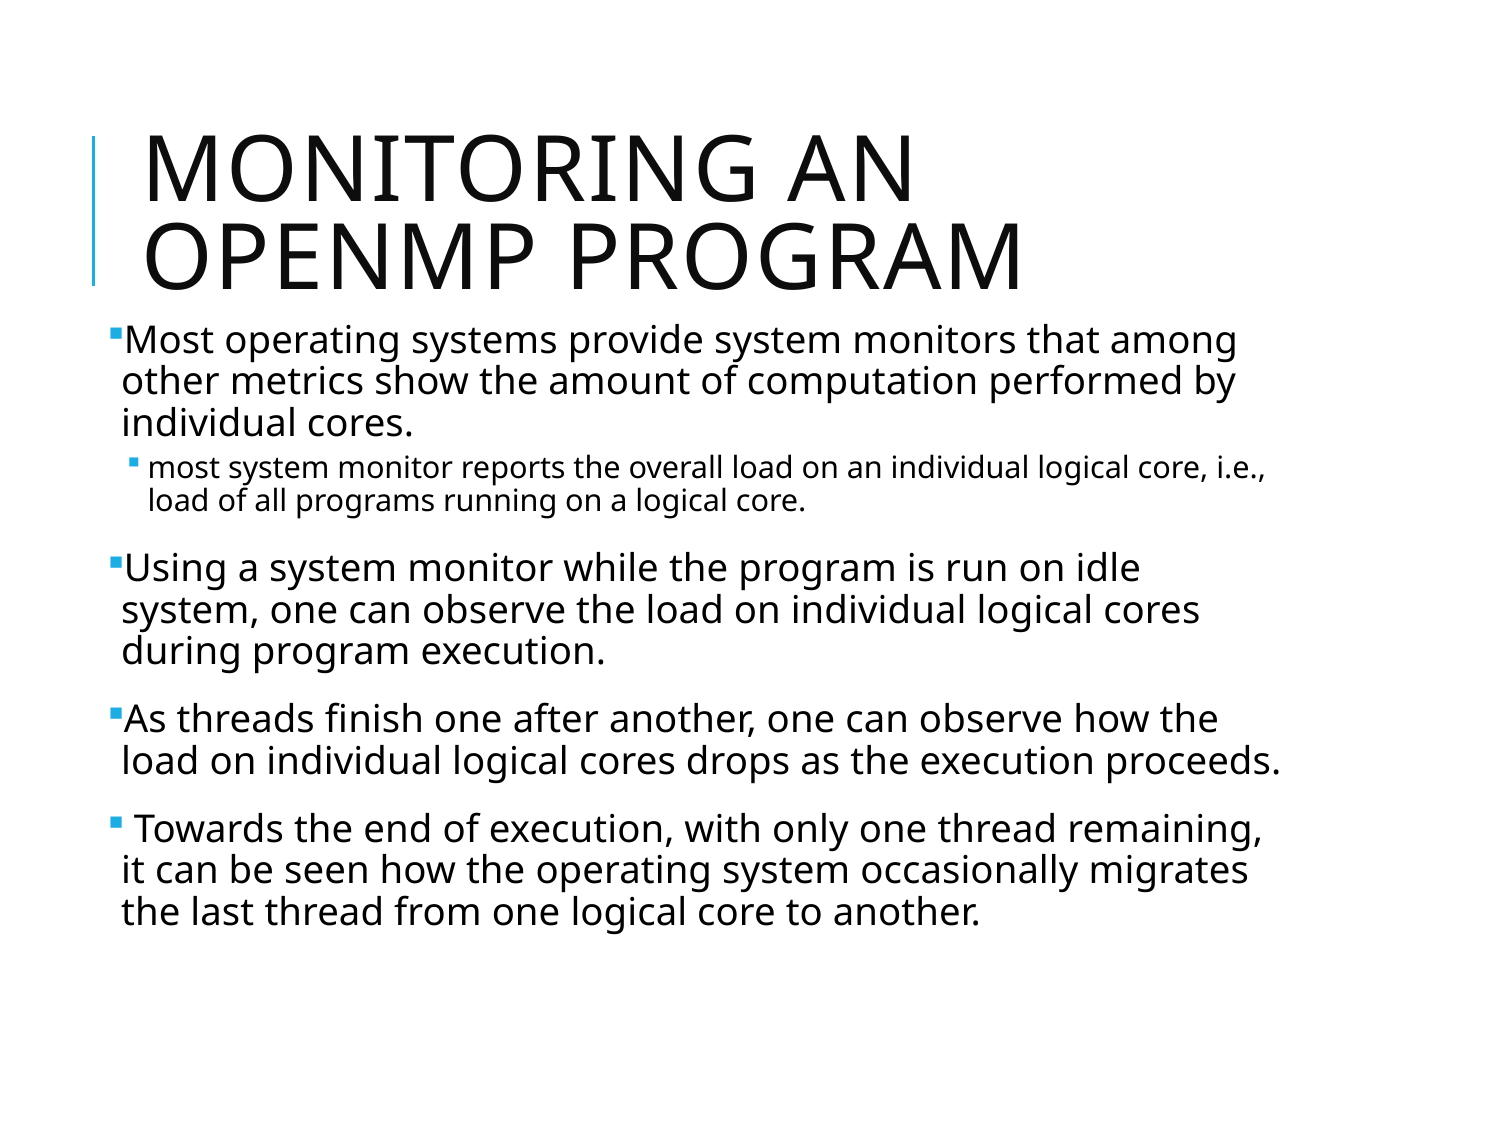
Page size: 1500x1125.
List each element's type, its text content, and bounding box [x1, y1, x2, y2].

title Monitoring an OpenMP program [126, 96, 1322, 342]
list Most operating systems provide system monitors that among other metrics show the amount of computation performed by individual cores. most system monitor reports the overall load on an individual logical core, i.e., load of all programs running on a logical core. Using a system monitor while the program is run on idle system, one can observe the load on individual logical cores during program execution. As threads finish one after another, one can observe how the load on individual logical cores drops as the execution proceeds. Towards the end of execution, with only one thread remaining, it can be seen how the operating system occasionally migrates the last thread from one logical core to another. [99, 312, 1296, 973]
